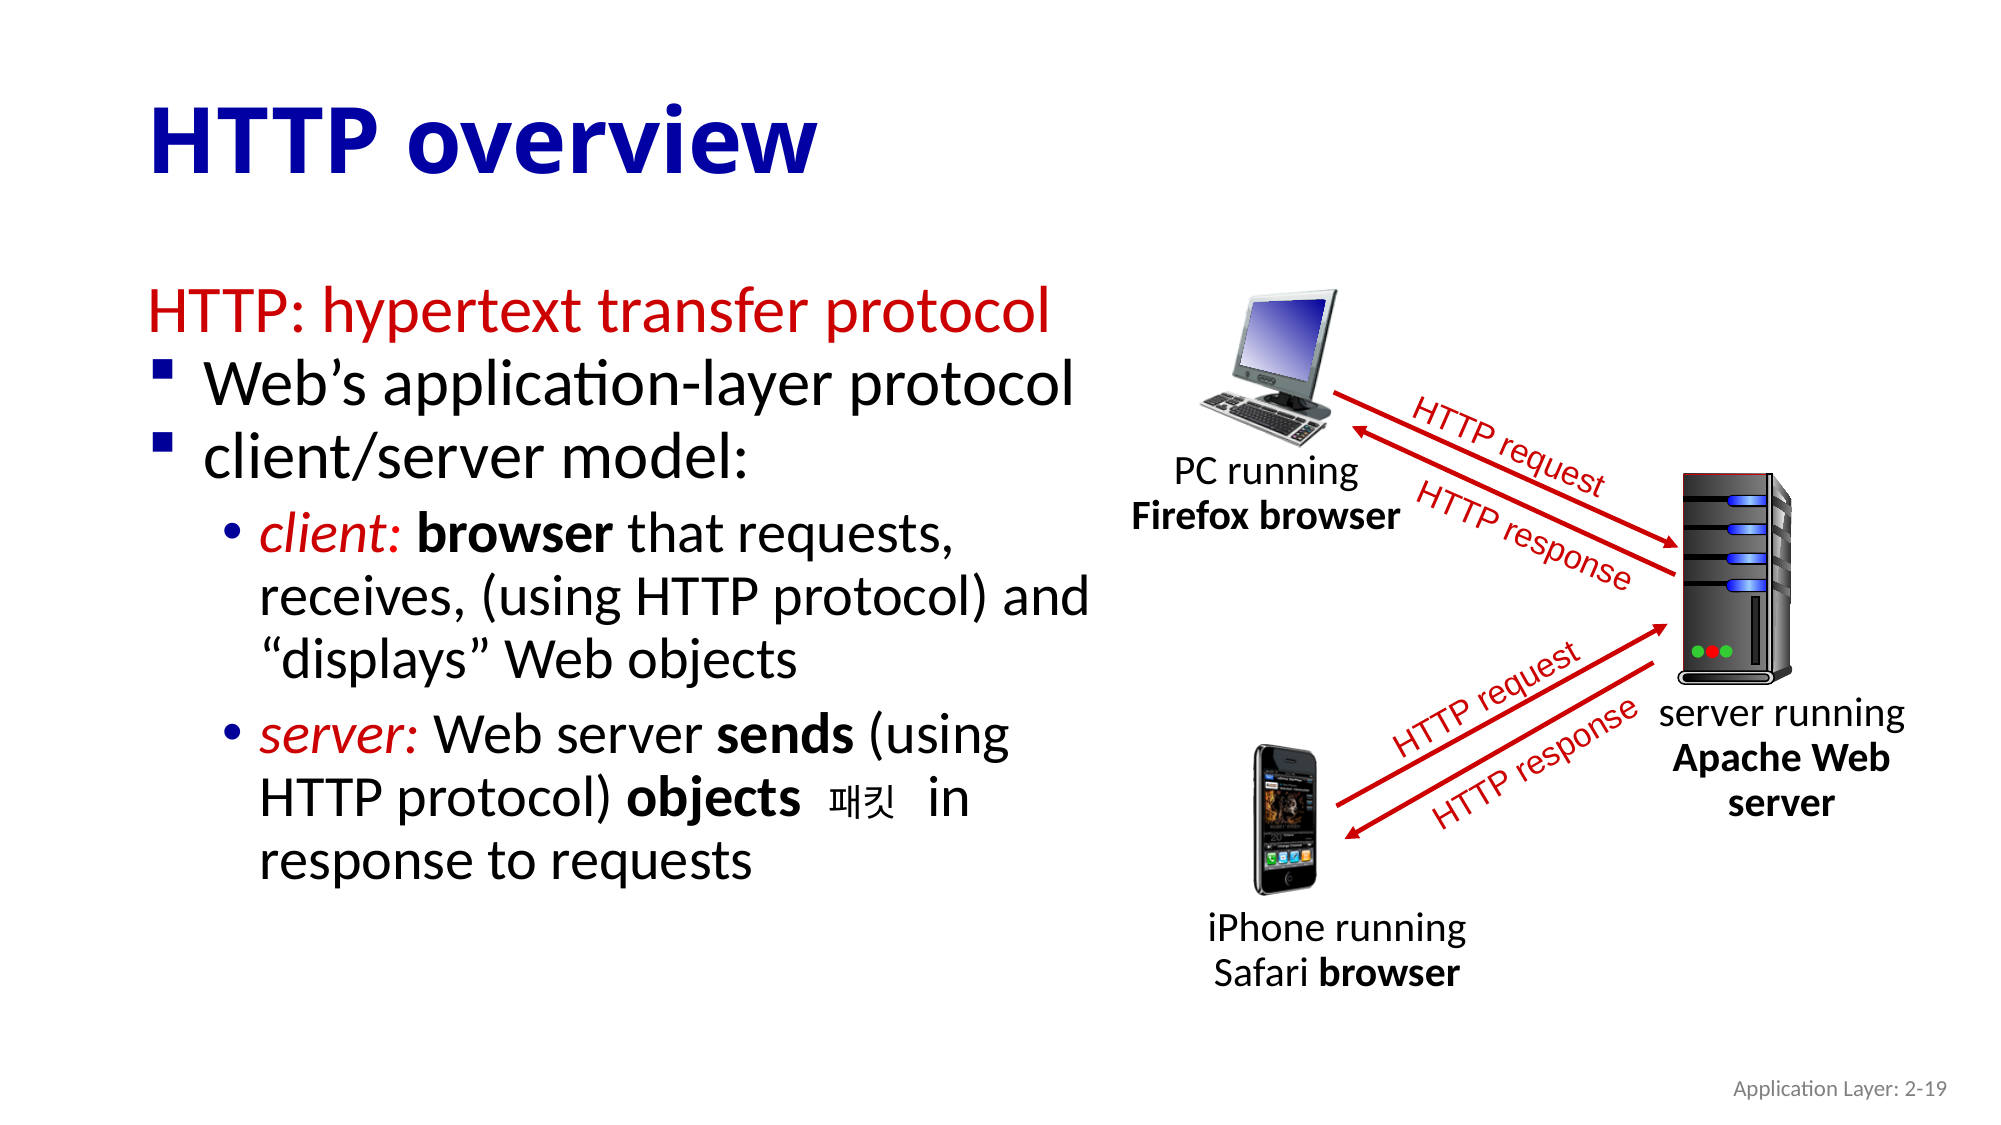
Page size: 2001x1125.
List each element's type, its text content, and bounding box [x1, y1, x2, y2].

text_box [1329, 637, 1583, 744]
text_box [1080, 282, 1453, 547]
title HTTP overview [131, 70, 1856, 218]
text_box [1351, 426, 1676, 575]
slide_number Application Layer: 2-19 [1512, 1056, 1963, 1117]
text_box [1453, 392, 1679, 473]
text_box HTTP: hypertext transfer protocol Web’s application-layer protocol client/server model: client: browser that requests, receives, (using HTTP protocol) and “displays” Web objects server: Web server sends (using HTTP protocol) objects 패킷 in response to requests [132, 276, 1115, 1040]
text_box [1337, 676, 1583, 825]
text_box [1155, 744, 1519, 1004]
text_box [1583, 473, 1981, 835]
